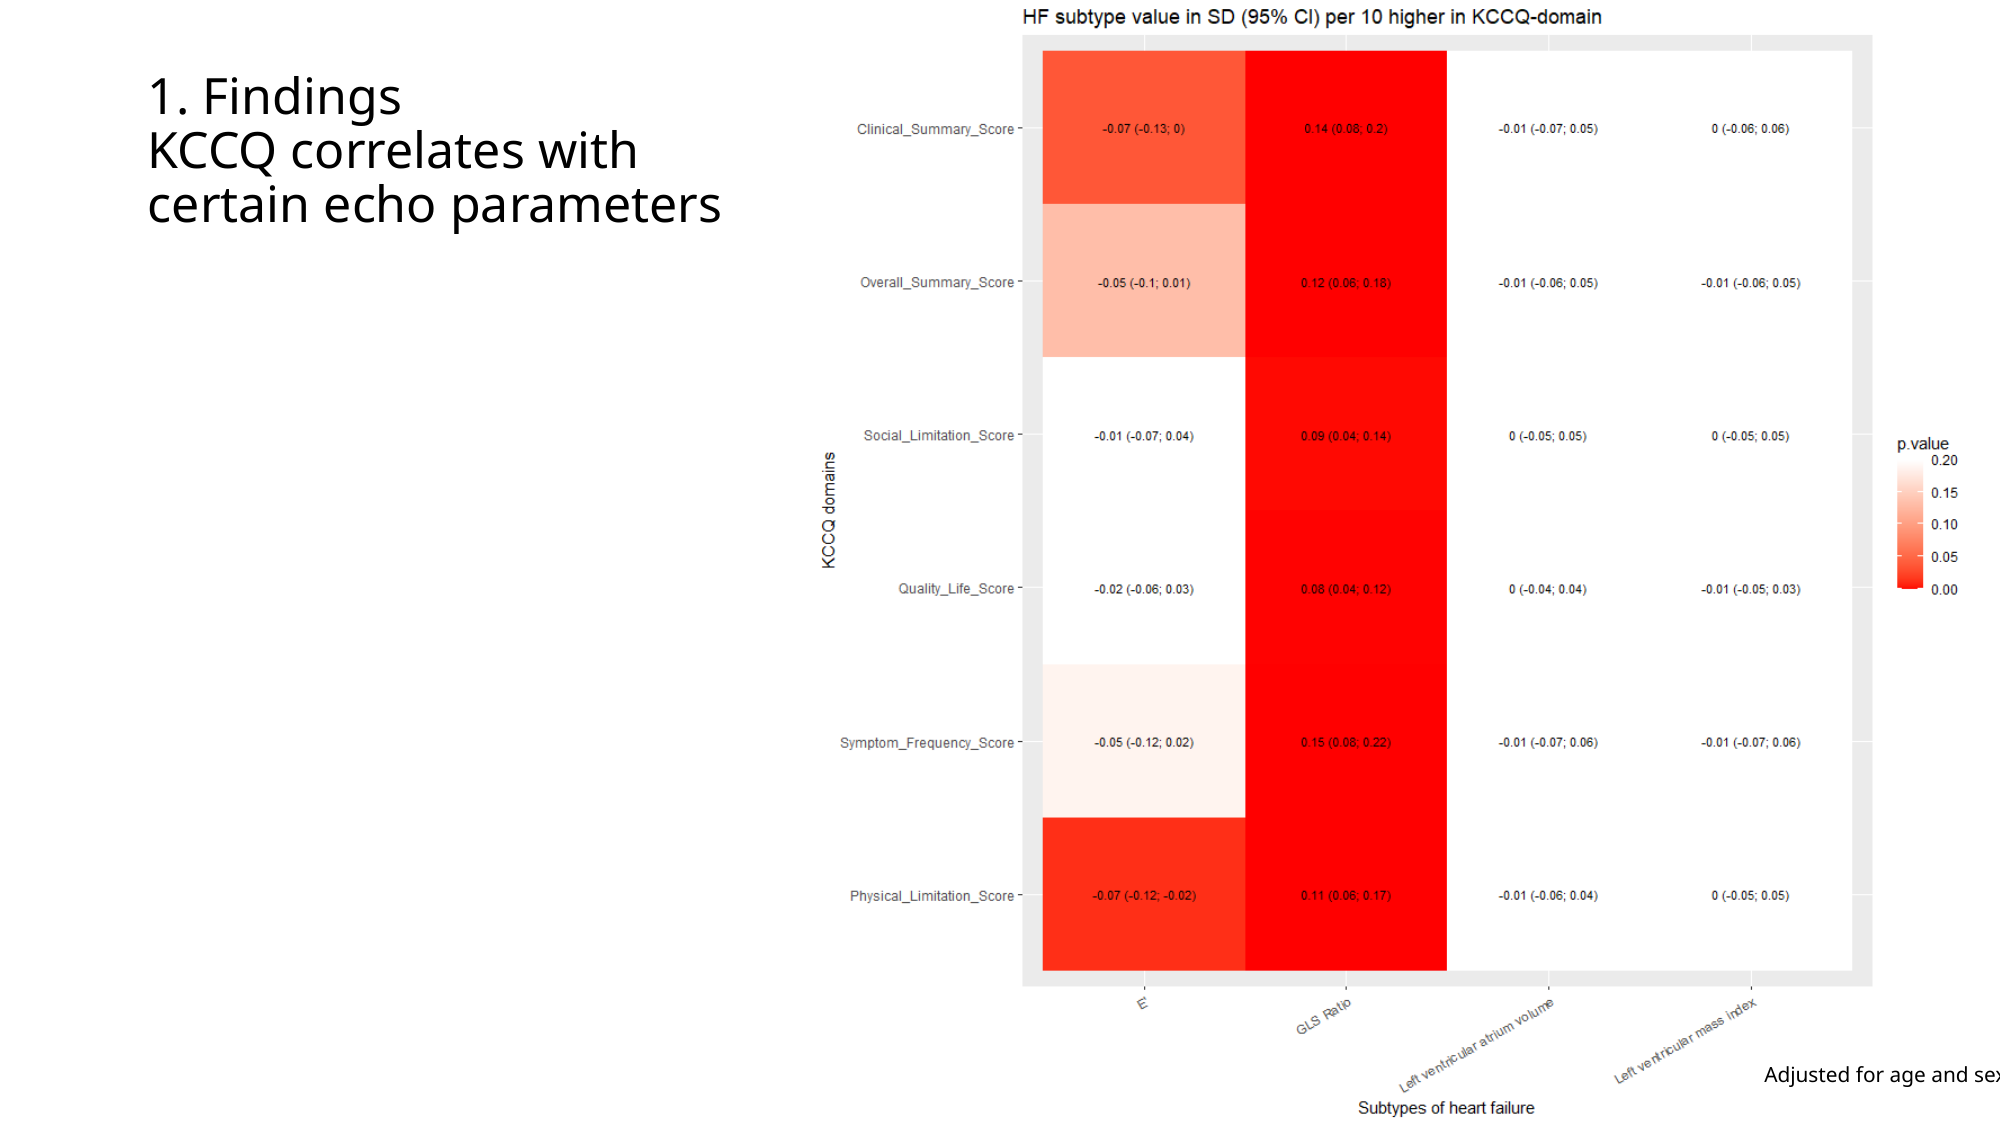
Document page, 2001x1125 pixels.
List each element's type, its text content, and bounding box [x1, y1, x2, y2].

text_box Adjusted for age and sex [1975, 1053, 2000, 1094]
picture [811, 0, 1975, 1125]
title 1. Findings KCCQ correlates with certain echo parameters [132, 43, 741, 262]
